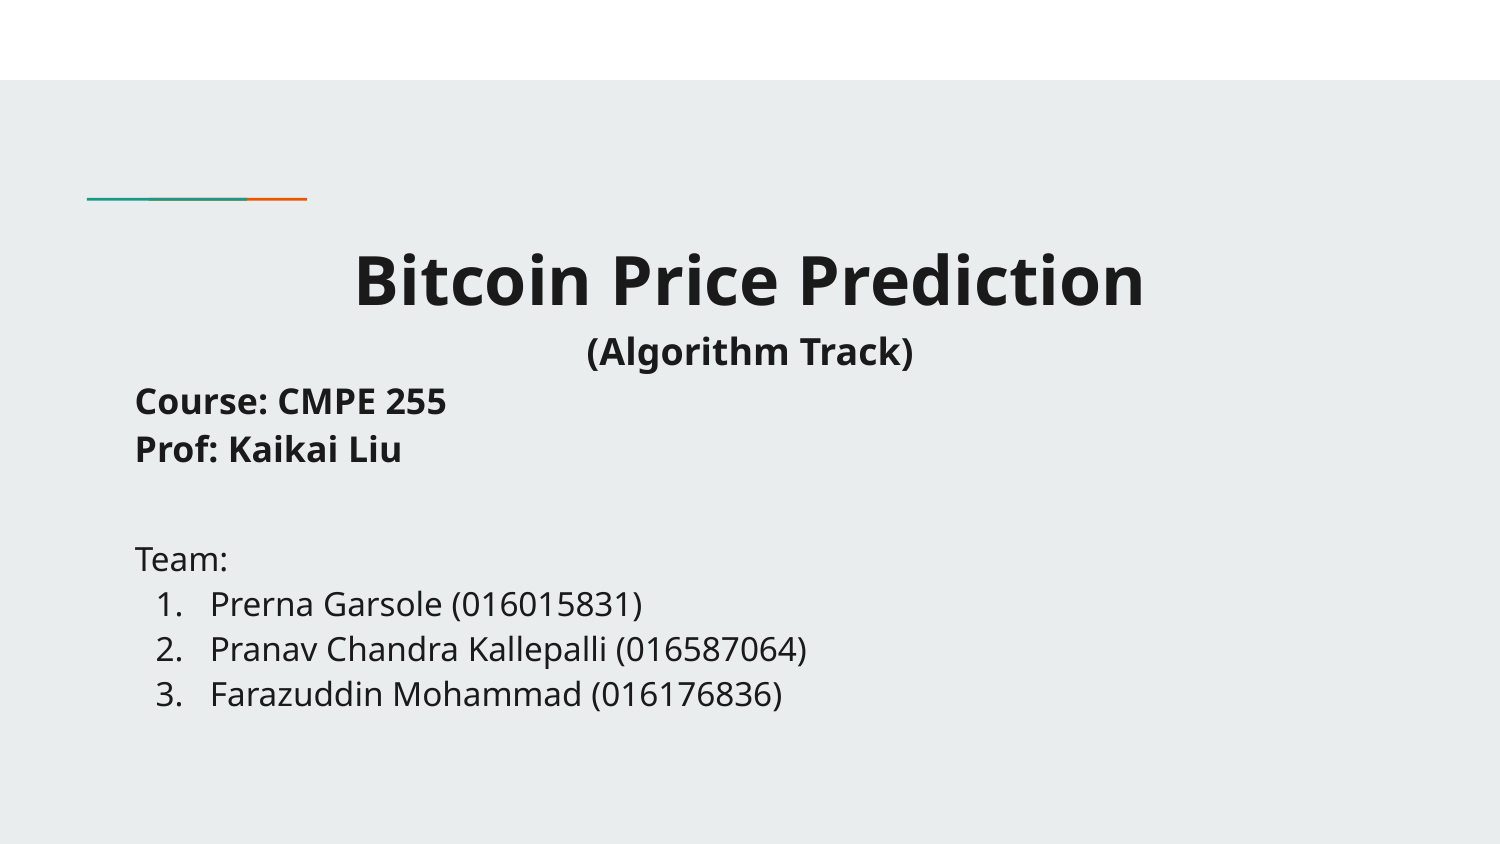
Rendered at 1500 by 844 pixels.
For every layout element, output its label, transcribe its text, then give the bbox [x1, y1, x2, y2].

subtitle Team: Prerna Garsole (016015831) Pranav Chandra Kallepalli (016587064) Farazuddin Mohammad (016176836) [119, 520, 1381, 739]
title Bitcoin Price Prediction (Algorithm Track) Course: CMPE 255 Prof: Kaikai Liu [119, 216, 1381, 490]
